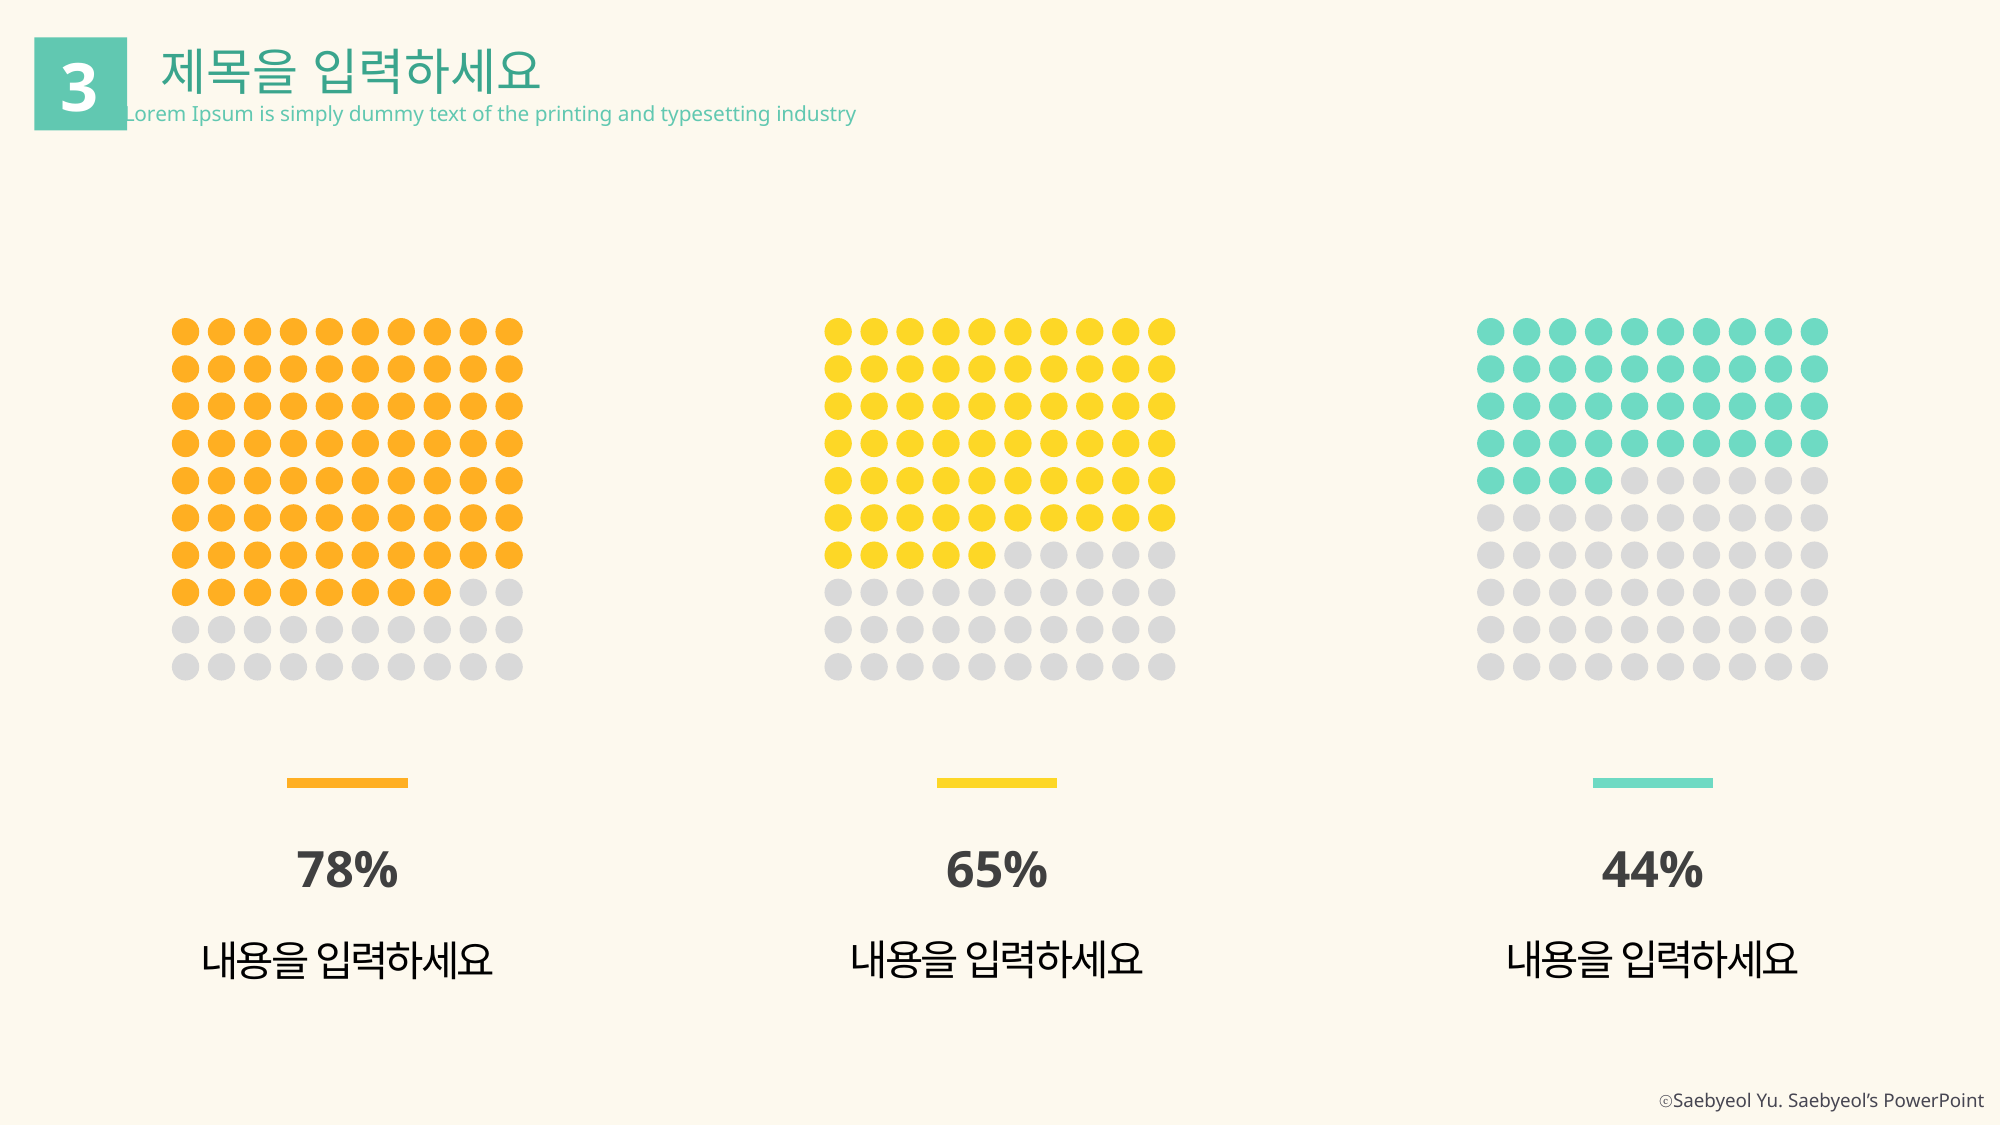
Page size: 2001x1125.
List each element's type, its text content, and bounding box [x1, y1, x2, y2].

text_box [1075, 614, 1105, 645]
text_box [314, 354, 345, 384]
text_box [170, 652, 201, 682]
text_box [1655, 391, 1686, 421]
text_box [1727, 577, 1758, 608]
text_box [931, 503, 961, 533]
text_box [422, 316, 452, 347]
text_box [1619, 577, 1650, 608]
text_box [895, 428, 925, 459]
text_box [1619, 652, 1650, 682]
text_box [422, 614, 452, 645]
text_box [1799, 652, 1830, 682]
text_box [895, 354, 925, 384]
text_box [1003, 316, 1033, 347]
text_box [1146, 465, 1177, 496]
text_box [1799, 577, 1830, 608]
text_box [314, 391, 345, 421]
text_box [278, 652, 309, 682]
text_box [895, 465, 925, 496]
text_box [242, 354, 273, 384]
text_box [1763, 577, 1794, 608]
text_box [422, 428, 452, 459]
text_box [1039, 614, 1069, 645]
text_box [458, 503, 488, 533]
text_box [1547, 391, 1578, 421]
text_box [1619, 316, 1650, 347]
text_box [350, 614, 381, 645]
text_box [458, 316, 488, 347]
text_box [242, 316, 273, 347]
text_box [33, 36, 128, 131]
text_box [1511, 354, 1542, 384]
text_box [1799, 428, 1830, 459]
text_box [1655, 577, 1686, 608]
text_box [1655, 465, 1686, 496]
text_box [350, 354, 381, 384]
text_box [1583, 652, 1614, 682]
text_box [1547, 354, 1578, 384]
text_box [1476, 354, 1506, 384]
text_box [386, 614, 417, 645]
text_box [967, 465, 997, 496]
text_box [967, 354, 997, 384]
text_box [1619, 391, 1650, 421]
text_box [1003, 540, 1033, 570]
text_box [1511, 428, 1542, 459]
text_box 78% [281, 829, 414, 905]
text_box [895, 316, 925, 347]
text_box [967, 540, 997, 570]
text_box [350, 577, 381, 608]
text_box [494, 614, 524, 645]
text_box [1619, 354, 1650, 384]
text_box [206, 354, 237, 384]
text_box [1075, 540, 1105, 570]
text_box [1111, 428, 1141, 459]
text_box [386, 652, 417, 682]
text_box [823, 540, 853, 570]
text_box [314, 503, 345, 533]
text_box [1691, 540, 1722, 570]
text_box [1476, 540, 1506, 570]
text_box [278, 503, 309, 533]
text_box [1111, 316, 1141, 347]
text_box [1799, 503, 1830, 533]
text_box 44% [1586, 830, 1719, 906]
text_box [1075, 577, 1105, 608]
text_box [1727, 465, 1758, 496]
text_box [386, 354, 417, 384]
text_box [314, 577, 345, 608]
text_box [386, 577, 417, 608]
text_box [1547, 428, 1578, 459]
text_box [1511, 391, 1542, 421]
text_box [242, 614, 273, 645]
text_box [1619, 465, 1650, 496]
text_box [494, 540, 524, 570]
text_box [1476, 577, 1506, 608]
text_box [1039, 354, 1069, 384]
text_box [1547, 540, 1578, 570]
text_box [1111, 391, 1141, 421]
text_box [895, 652, 925, 682]
text_box [1655, 316, 1686, 347]
text_box [350, 465, 381, 496]
text_box [1691, 465, 1722, 496]
text_box [859, 465, 889, 496]
text_box [859, 391, 889, 421]
text_box [1146, 428, 1177, 459]
text_box [350, 652, 381, 682]
text_box [386, 428, 417, 459]
text_box [1075, 354, 1105, 384]
text_box [859, 614, 889, 645]
text_box [1583, 614, 1614, 645]
text_box [206, 577, 237, 608]
text_box [314, 652, 345, 682]
text_box [859, 354, 889, 384]
text_box [206, 652, 237, 682]
text_box [967, 652, 997, 682]
text_box [386, 316, 417, 347]
text_box [1691, 354, 1722, 384]
text_box [823, 577, 853, 608]
text_box [242, 577, 273, 608]
text_box [931, 540, 961, 570]
text_box [494, 652, 524, 682]
text_box [1763, 540, 1794, 570]
text_box [1075, 391, 1105, 421]
text_box [206, 428, 237, 459]
text_box [278, 614, 309, 645]
text_box [278, 577, 309, 608]
text_box 내용을 입력하세요 [185, 927, 510, 992]
text_box [314, 316, 345, 347]
text_box [314, 465, 345, 496]
text_box [1511, 652, 1542, 682]
text_box [1583, 503, 1614, 533]
text_box [1039, 540, 1069, 570]
text_box [1655, 540, 1686, 570]
text_box [1075, 503, 1105, 533]
text_box [823, 652, 853, 682]
text_box [895, 540, 925, 570]
text_box [1691, 652, 1722, 682]
text_box [1619, 540, 1650, 570]
text_box [1727, 614, 1758, 645]
text_box [823, 503, 853, 533]
text_box [1511, 503, 1542, 533]
text_box [1547, 316, 1578, 347]
text_box [350, 316, 381, 347]
text_box [206, 540, 237, 570]
text_box [1111, 503, 1141, 533]
text_box [931, 428, 961, 459]
text_box [386, 465, 417, 496]
text_box [1763, 614, 1794, 645]
text_box [1799, 391, 1830, 421]
text_box [1511, 465, 1542, 496]
text_box [170, 503, 201, 533]
text_box [1075, 652, 1105, 682]
text_box [1655, 614, 1686, 645]
text_box [823, 316, 853, 347]
text_box [1476, 428, 1506, 459]
text_box [170, 614, 201, 645]
text_box [967, 577, 997, 608]
text_box [242, 391, 273, 421]
text_box [170, 428, 201, 459]
text_box [1583, 354, 1614, 384]
text_box [422, 354, 452, 384]
text_box [1727, 354, 1758, 384]
text_box [206, 614, 237, 645]
text_box [170, 540, 201, 570]
text_box [1146, 614, 1177, 645]
text_box [1655, 652, 1686, 682]
text_box [1727, 503, 1758, 533]
text_box [1511, 577, 1542, 608]
text_box [1727, 540, 1758, 570]
text_box [895, 503, 925, 533]
text_box [1111, 540, 1141, 570]
text_box [1799, 354, 1830, 384]
text_box [422, 652, 452, 682]
text_box [1691, 428, 1722, 459]
text_box [1547, 614, 1578, 645]
text_box [278, 428, 309, 459]
text_box [967, 391, 997, 421]
text_box [494, 428, 524, 459]
text_box 3 [45, 37, 114, 133]
text_box [170, 577, 201, 608]
text_box [422, 391, 452, 421]
text_box [1763, 465, 1794, 496]
text_box [314, 428, 345, 459]
text_box [458, 540, 488, 570]
text_box [1075, 316, 1105, 347]
text_box [494, 316, 524, 347]
text_box [1003, 614, 1033, 645]
text_box [1547, 465, 1578, 496]
text_box [823, 465, 853, 496]
text_box [422, 503, 452, 533]
text_box [1039, 391, 1069, 421]
text_box [242, 503, 273, 533]
text_box [494, 391, 524, 421]
text_box [1476, 652, 1506, 682]
text_box [967, 614, 997, 645]
text_box [1619, 614, 1650, 645]
text_box [170, 354, 201, 384]
text_box [1075, 465, 1105, 496]
text_box [458, 614, 488, 645]
text_box [931, 577, 961, 608]
text_box 내용을 입력하세요 [1490, 926, 1815, 992]
text_box [278, 540, 309, 570]
text_box [859, 540, 889, 570]
text_box [1655, 428, 1686, 459]
text_box [1583, 577, 1614, 608]
text_box [931, 614, 961, 645]
text_box [1547, 503, 1578, 533]
text_box [967, 316, 997, 347]
text_box [1547, 652, 1578, 682]
text_box [1003, 428, 1033, 459]
text_box [859, 503, 889, 533]
text_box [1763, 391, 1794, 421]
text_box [1039, 577, 1069, 608]
text_box [1111, 614, 1141, 645]
text_box [1039, 428, 1069, 459]
text_box [314, 614, 345, 645]
text_box [1476, 614, 1506, 645]
text_box [1799, 465, 1830, 496]
text_box [1691, 614, 1722, 645]
text_box [1111, 577, 1141, 608]
text_box [1763, 428, 1794, 459]
text_box [823, 614, 853, 645]
text_box [859, 577, 889, 608]
text_box [278, 391, 309, 421]
text_box [1146, 540, 1177, 570]
text_box [859, 652, 889, 682]
text_box [1003, 577, 1033, 608]
text_box [350, 503, 381, 533]
text_box [350, 540, 381, 570]
text_box [1003, 465, 1033, 496]
text_box [1476, 391, 1506, 421]
text_box [1583, 391, 1614, 421]
text_box [1691, 391, 1722, 421]
text_box [386, 503, 417, 533]
text_box [931, 391, 961, 421]
text_box [458, 391, 488, 421]
text_box [1799, 540, 1830, 570]
text_box [895, 577, 925, 608]
text_box [1476, 316, 1506, 347]
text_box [135, 32, 845, 134]
text_box [1763, 503, 1794, 533]
text_box [1003, 652, 1033, 682]
text_box [278, 316, 309, 347]
text_box [1763, 354, 1794, 384]
text_box [1799, 316, 1830, 347]
text_box [1111, 465, 1141, 496]
text_box [931, 652, 961, 682]
text_box [1727, 316, 1758, 347]
text_box [1039, 652, 1069, 682]
text_box [823, 391, 853, 421]
text_box [1146, 503, 1177, 533]
text_box [1763, 652, 1794, 682]
text_box [206, 465, 237, 496]
text_box [967, 503, 997, 533]
text_box [1039, 503, 1069, 533]
text_box [458, 354, 488, 384]
text_box [494, 465, 524, 496]
text_box [1146, 652, 1177, 682]
text_box [1146, 577, 1177, 608]
text_box [1476, 465, 1506, 496]
text_box [458, 465, 488, 496]
text_box [1511, 614, 1542, 645]
text_box [859, 316, 889, 347]
text_box [206, 316, 237, 347]
text_box [1003, 503, 1033, 533]
text_box [1146, 316, 1177, 347]
text_box [1039, 465, 1069, 496]
text_box [422, 540, 452, 570]
text_box [859, 428, 889, 459]
text_box [823, 428, 853, 459]
text_box [1583, 540, 1614, 570]
text_box [242, 428, 273, 459]
text_box [278, 465, 309, 496]
text_box [1111, 652, 1141, 682]
text_box [386, 391, 417, 421]
text_box [1583, 316, 1614, 347]
text_box [422, 465, 452, 496]
text_box [1691, 503, 1722, 533]
text_box [1111, 354, 1141, 384]
text_box [1003, 354, 1033, 384]
text_box [494, 354, 524, 384]
text_box [1075, 428, 1105, 459]
text_box [1727, 428, 1758, 459]
text_box [1583, 428, 1614, 459]
text_box [170, 316, 201, 347]
text_box [1799, 614, 1830, 645]
text_box [1476, 503, 1506, 533]
text_box [895, 614, 925, 645]
text_box [823, 354, 853, 384]
text_box [967, 428, 997, 459]
text_box 65% [931, 830, 1063, 906]
text_box [350, 428, 381, 459]
text_box [1511, 316, 1542, 347]
text_box [895, 391, 925, 421]
text_box [1691, 577, 1722, 608]
text_box [242, 540, 273, 570]
text_box [350, 391, 381, 421]
text_box [1691, 316, 1722, 347]
text_box [494, 577, 524, 608]
text_box [931, 354, 961, 384]
text_box [206, 391, 237, 421]
text_box [1146, 354, 1177, 384]
text_box [1511, 540, 1542, 570]
text_box [458, 577, 488, 608]
text_box [494, 503, 524, 533]
text_box [1547, 577, 1578, 608]
text_box 내용을 입력하세요 [835, 926, 1160, 992]
text_box [170, 391, 201, 421]
text_box [1655, 503, 1686, 533]
text_box [206, 503, 237, 533]
text_box [386, 540, 417, 570]
text_box [1763, 316, 1794, 347]
text_box [1146, 391, 1177, 421]
text_box [242, 465, 273, 496]
text_box [931, 465, 961, 496]
text_box [1655, 354, 1686, 384]
text_box [1619, 503, 1650, 533]
text_box [931, 316, 961, 347]
text_box [278, 354, 309, 384]
text_box [1727, 391, 1758, 421]
text_box [1039, 316, 1069, 347]
text_box [314, 540, 345, 570]
text_box [170, 465, 201, 496]
text_box [422, 577, 452, 608]
text_box [458, 428, 488, 459]
text_box [1583, 465, 1614, 496]
text_box [242, 652, 273, 682]
text_box [1003, 391, 1033, 421]
text_box [1727, 652, 1758, 682]
text_box [458, 652, 488, 682]
text_box [1619, 428, 1650, 459]
